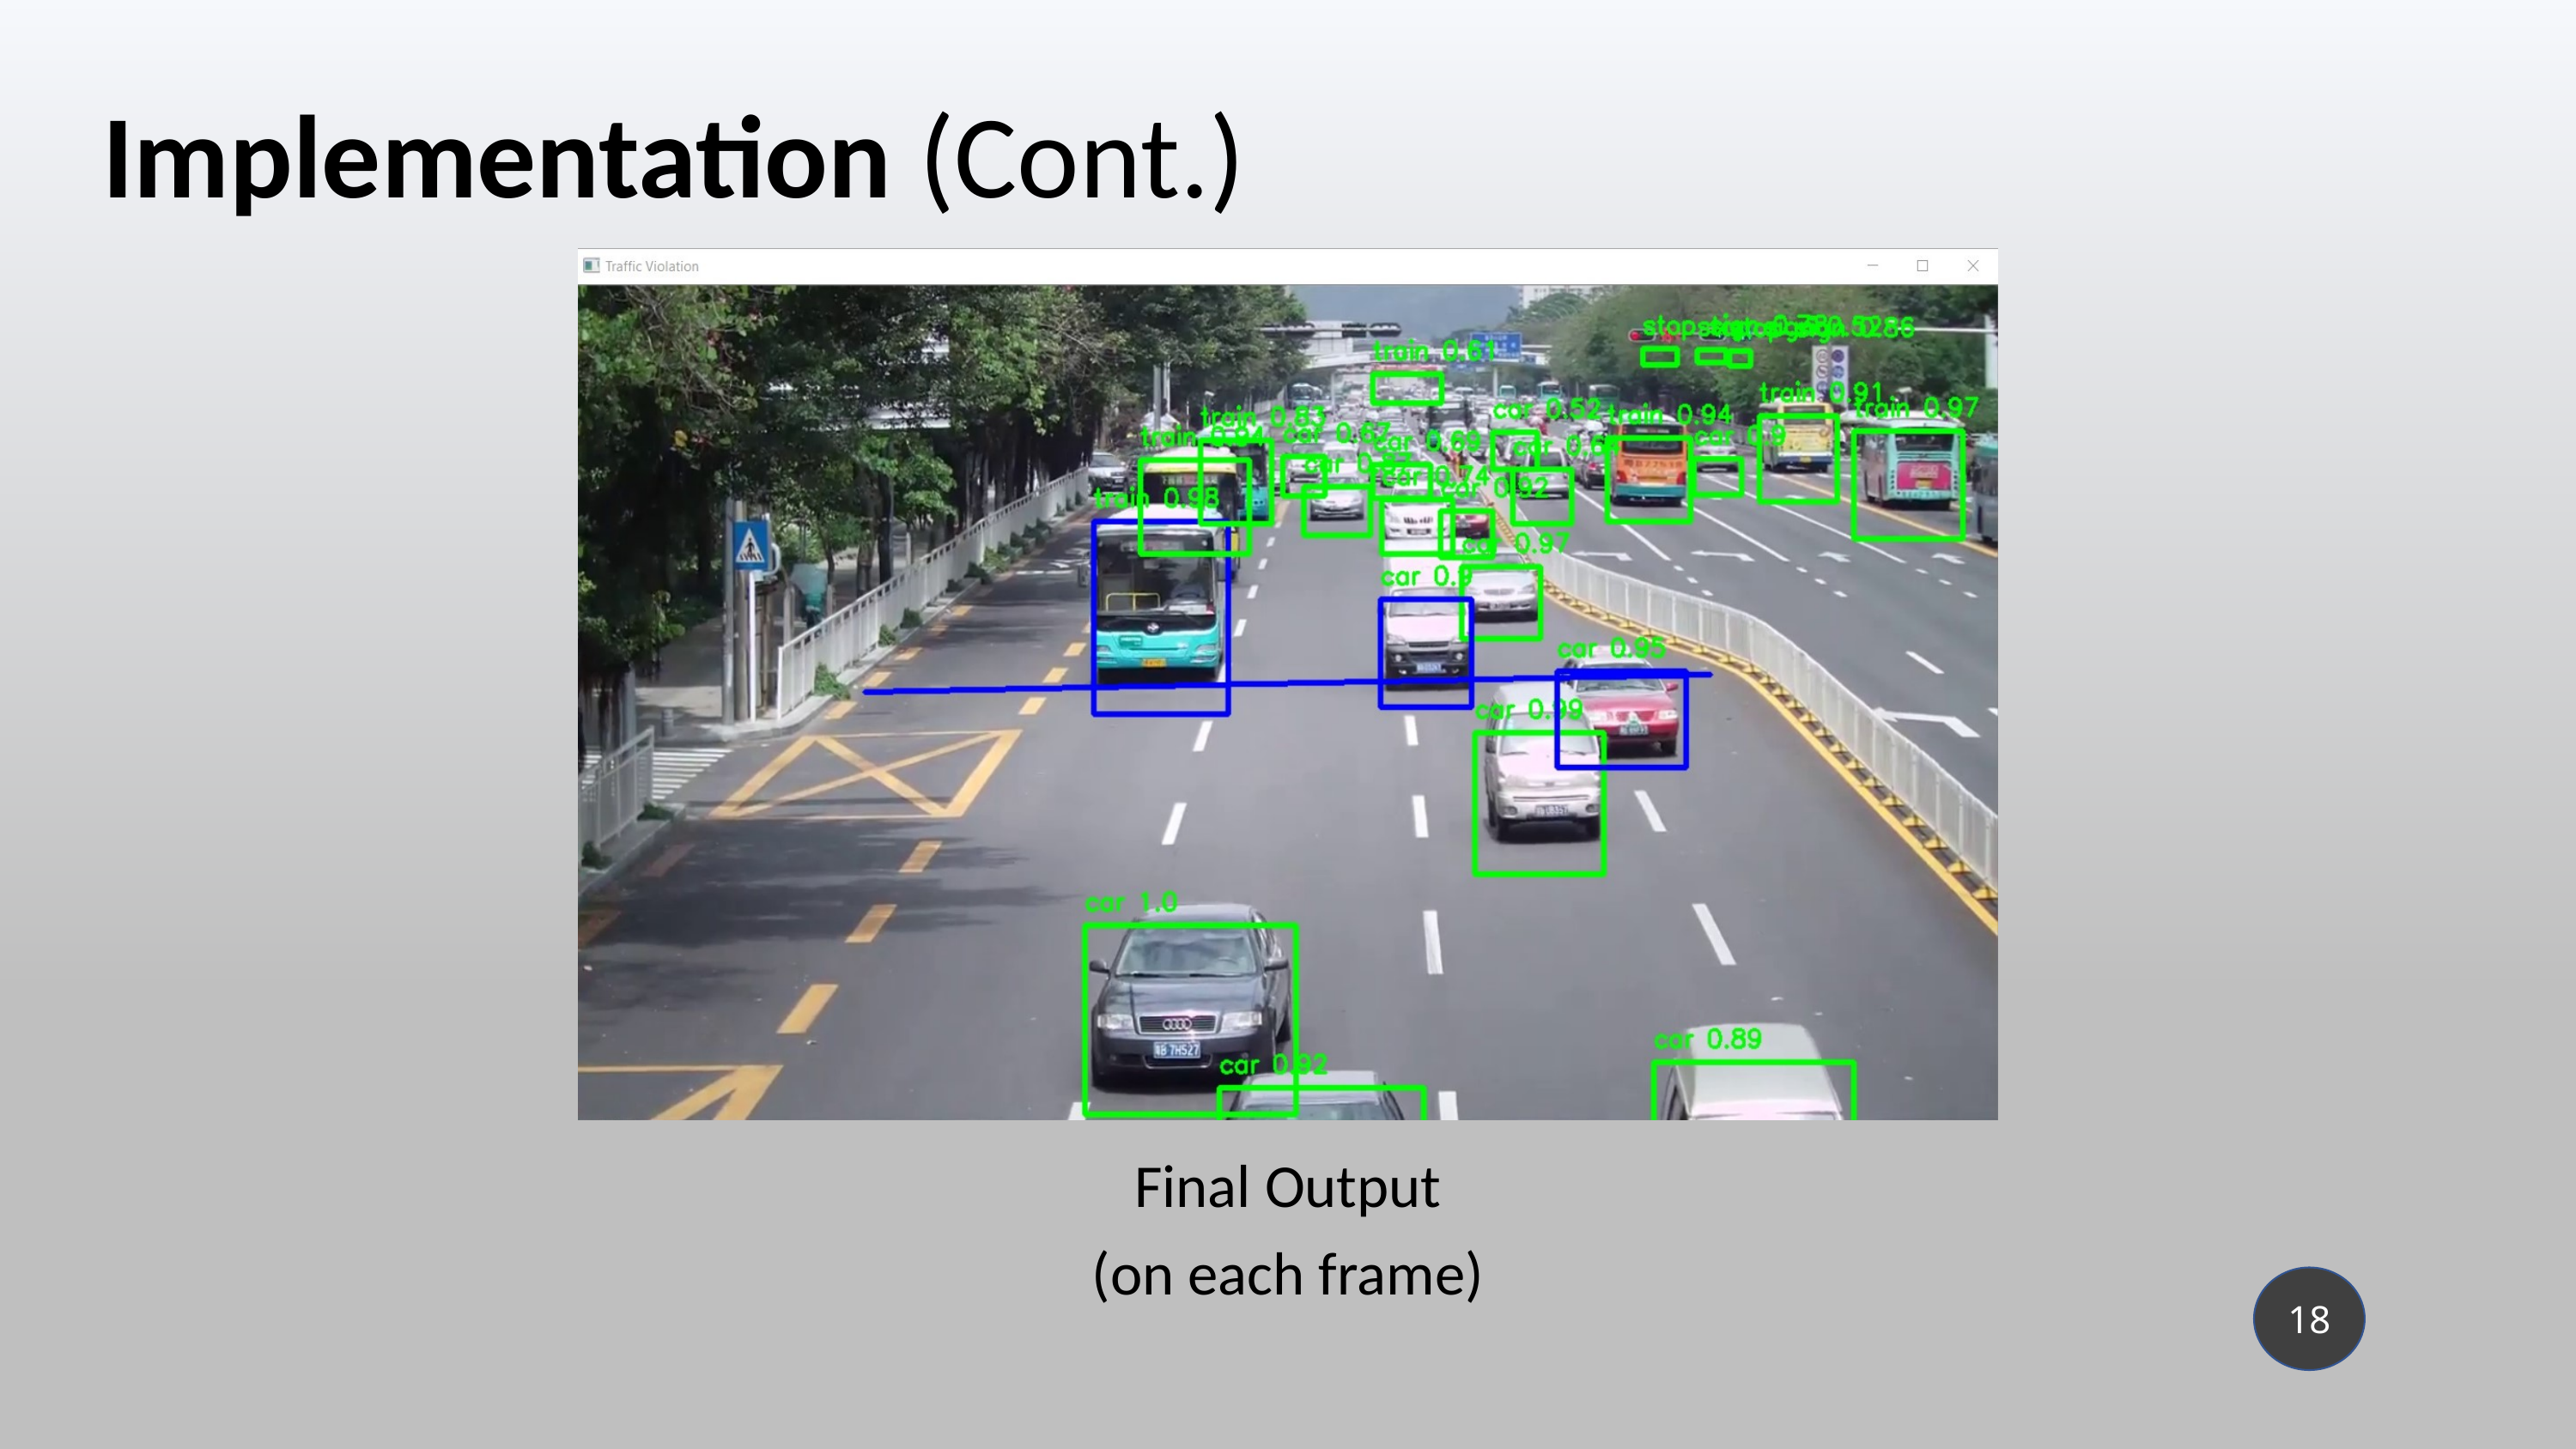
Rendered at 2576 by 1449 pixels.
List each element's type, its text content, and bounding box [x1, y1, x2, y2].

text_box 18 [2252, 1266, 2366, 1372]
text_box Implementation (Cont.) [89, 73, 1844, 228]
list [578, 248, 1998, 1120]
text_box Final Output (on each frame) [945, 1145, 1631, 1319]
